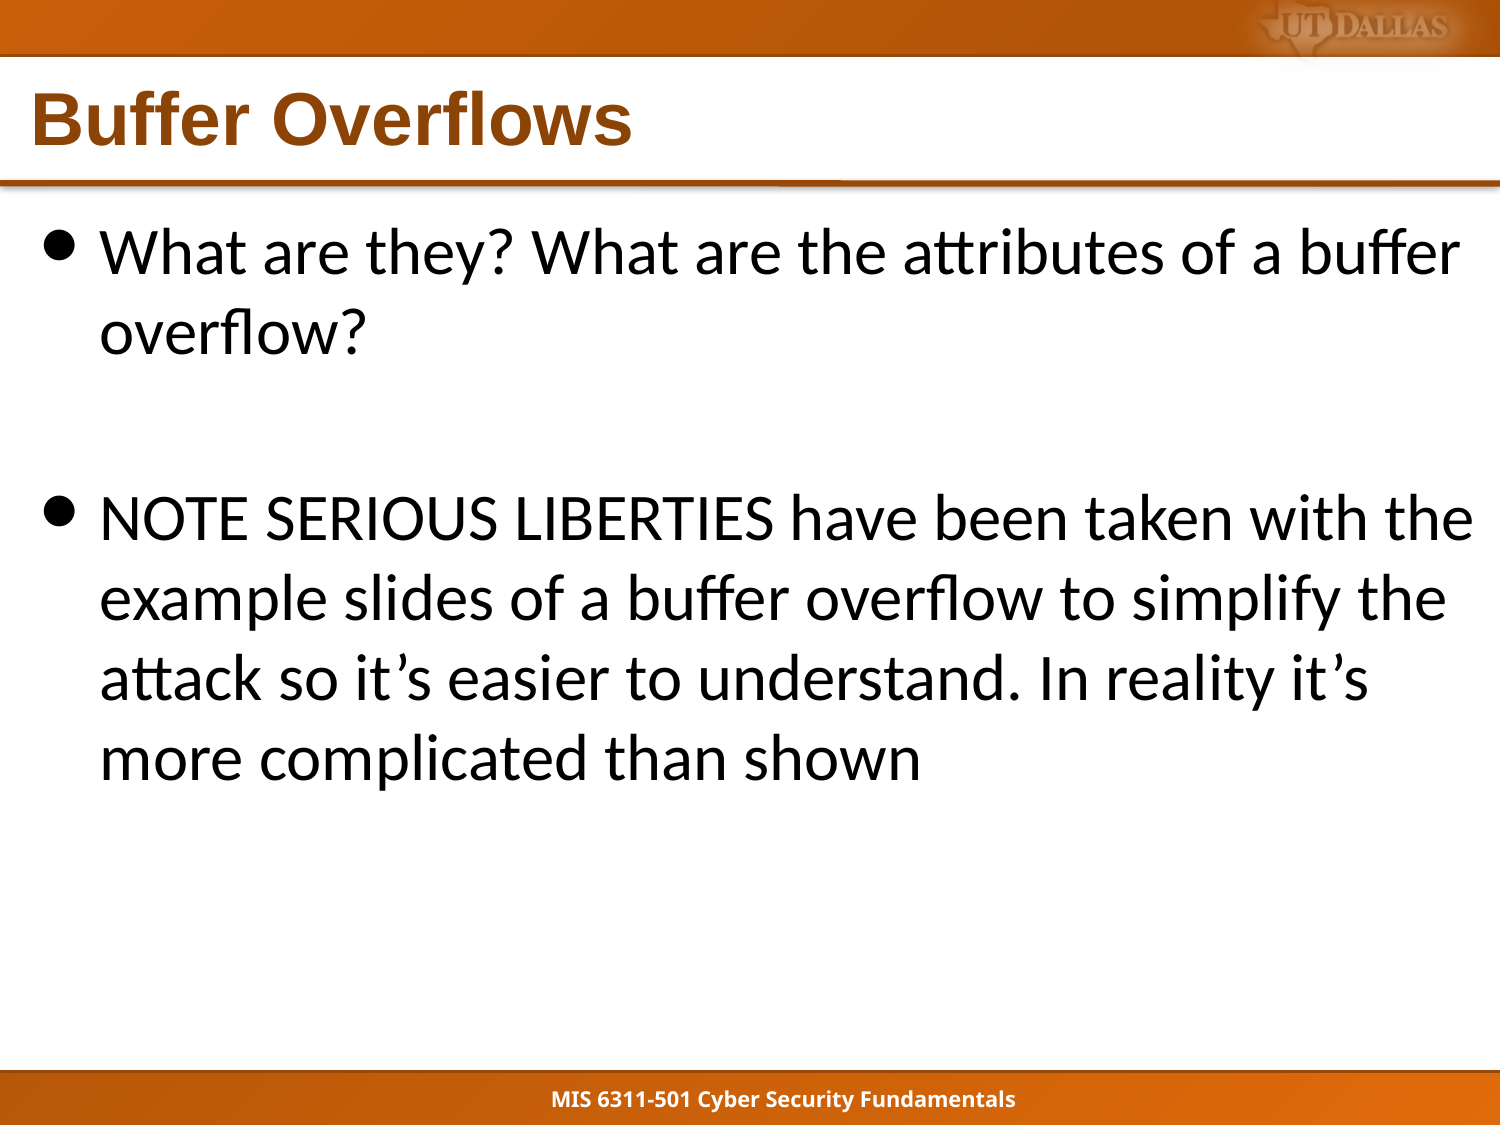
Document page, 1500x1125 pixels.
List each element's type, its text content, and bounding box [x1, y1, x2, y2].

picture [1218, 0, 1500, 64]
title Buffer Overflows [0, 64, 1500, 178]
list What are they? What are the attributes of a buffer overflow? NOTE SERIOUS LIBERTIES have been taken with the example slides of a buffer overflow to simplify the attack so it’s easier to understand. In reality it’s more complicated than shown [24, 199, 1500, 1077]
